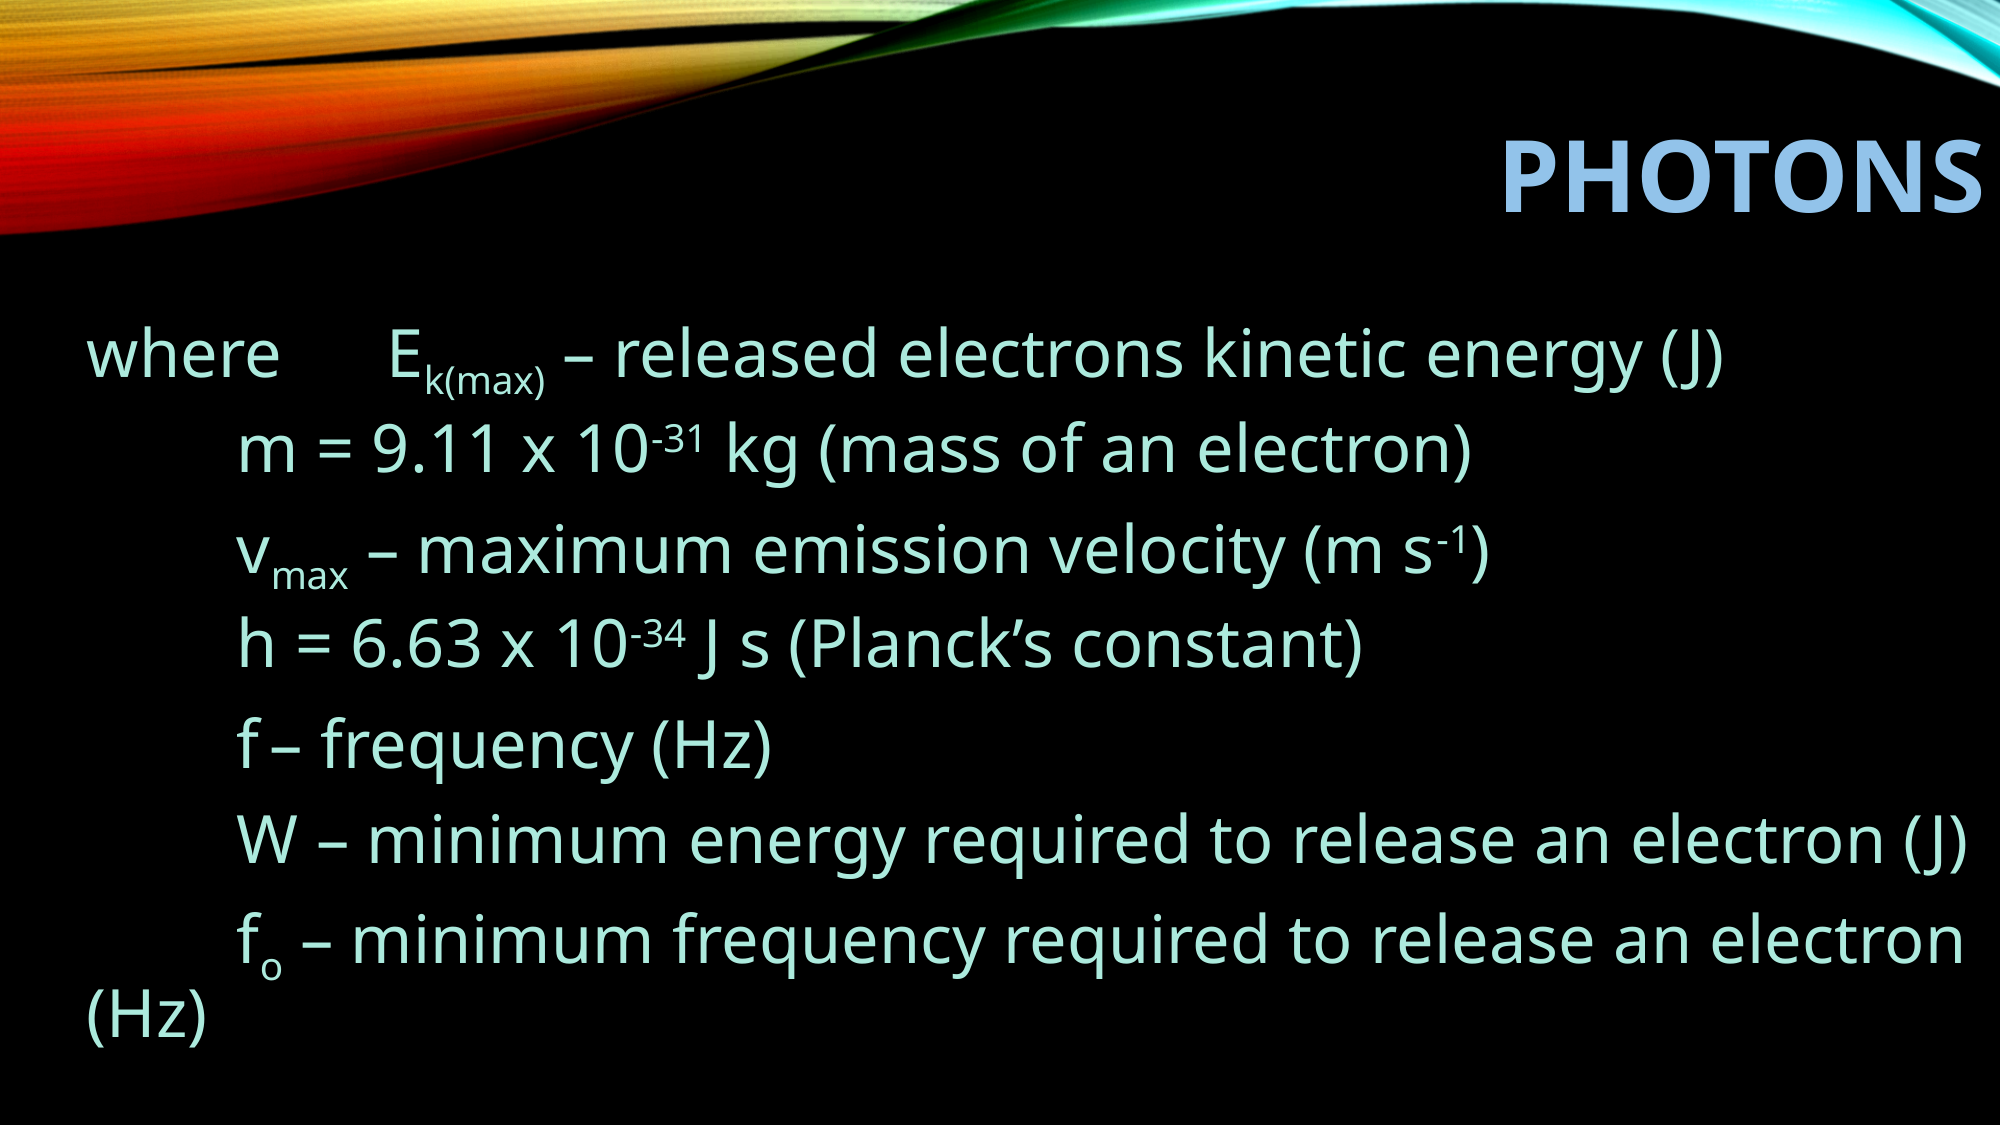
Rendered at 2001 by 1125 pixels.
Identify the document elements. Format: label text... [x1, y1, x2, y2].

title PHOTONS [650, 85, 2000, 274]
picture [0, 0, 2000, 237]
list where Ek(max) – released electrons kinetic energy (J) m = 9.11 x 10-31 kg (mass of an electron) vmax – maximum emission velocity (m s-1) h = 6.63 x 10-34 J s (Planck’s constant) f – frequency (Hz) W – minimum energy required to release an electron (J) fo – minimum frequency required to release an electron (Hz) [71, 304, 2000, 1125]
